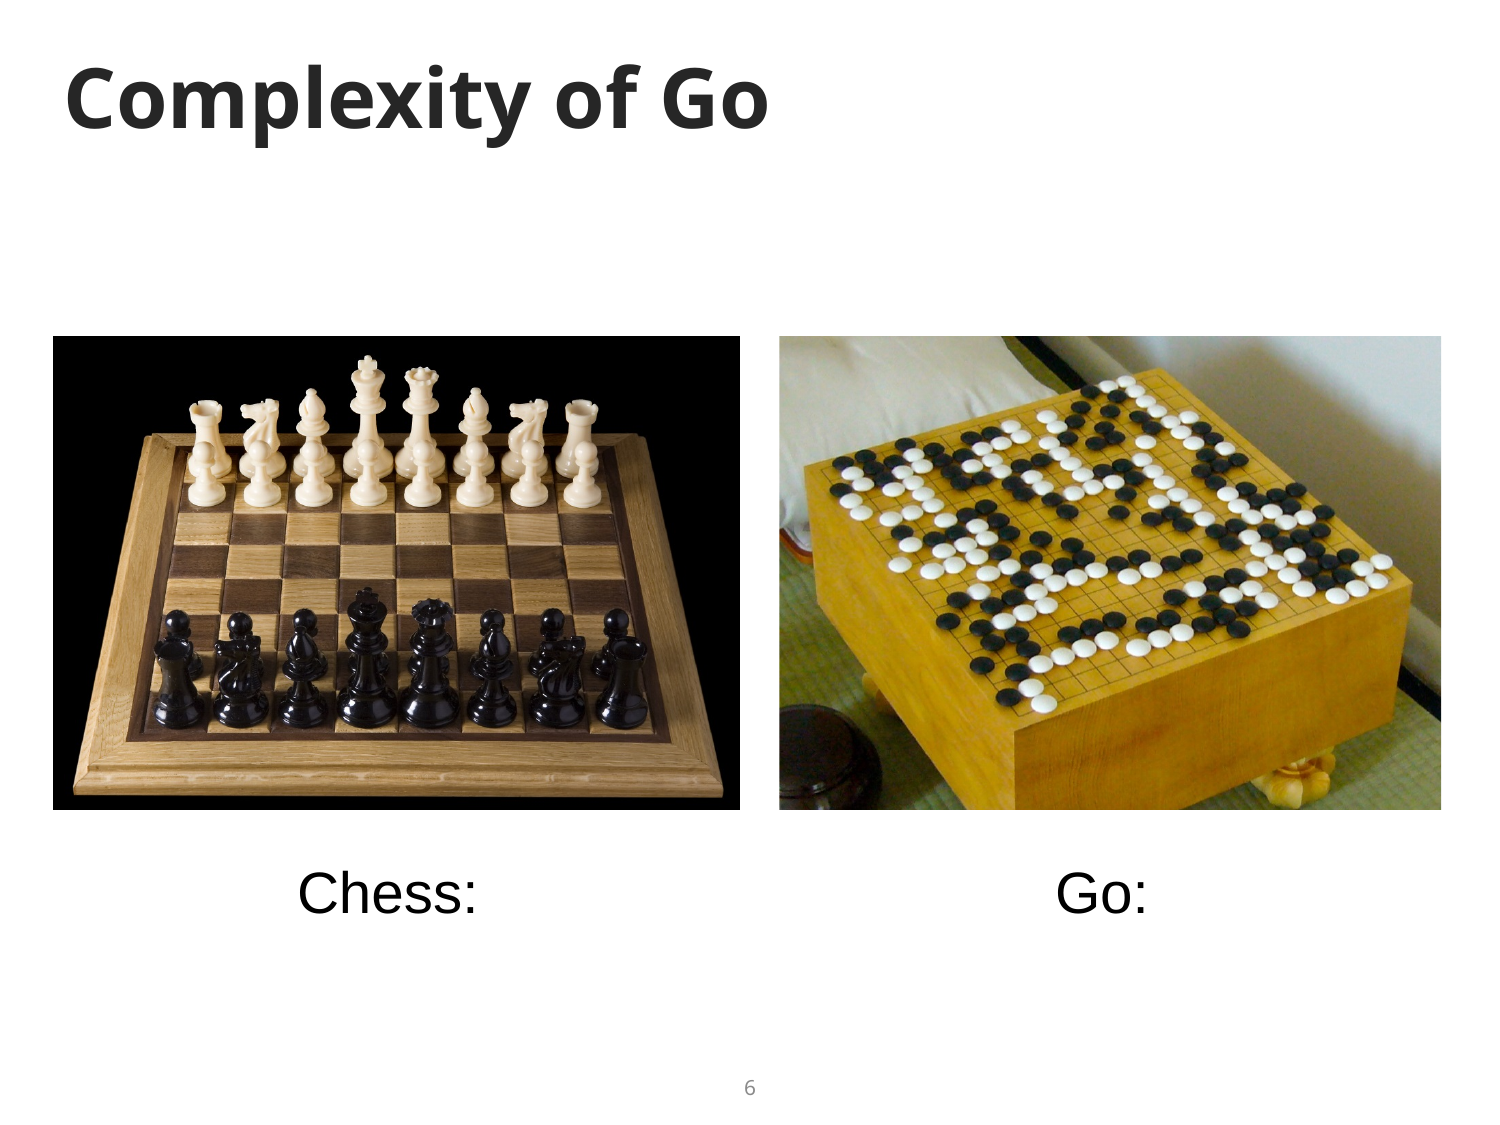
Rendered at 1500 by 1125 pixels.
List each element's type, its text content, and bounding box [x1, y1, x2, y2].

slide_number 6 [575, 1058, 925, 1119]
picture [779, 336, 1442, 810]
picture [52, 336, 740, 810]
title Complexity of Go [48, 41, 1456, 149]
